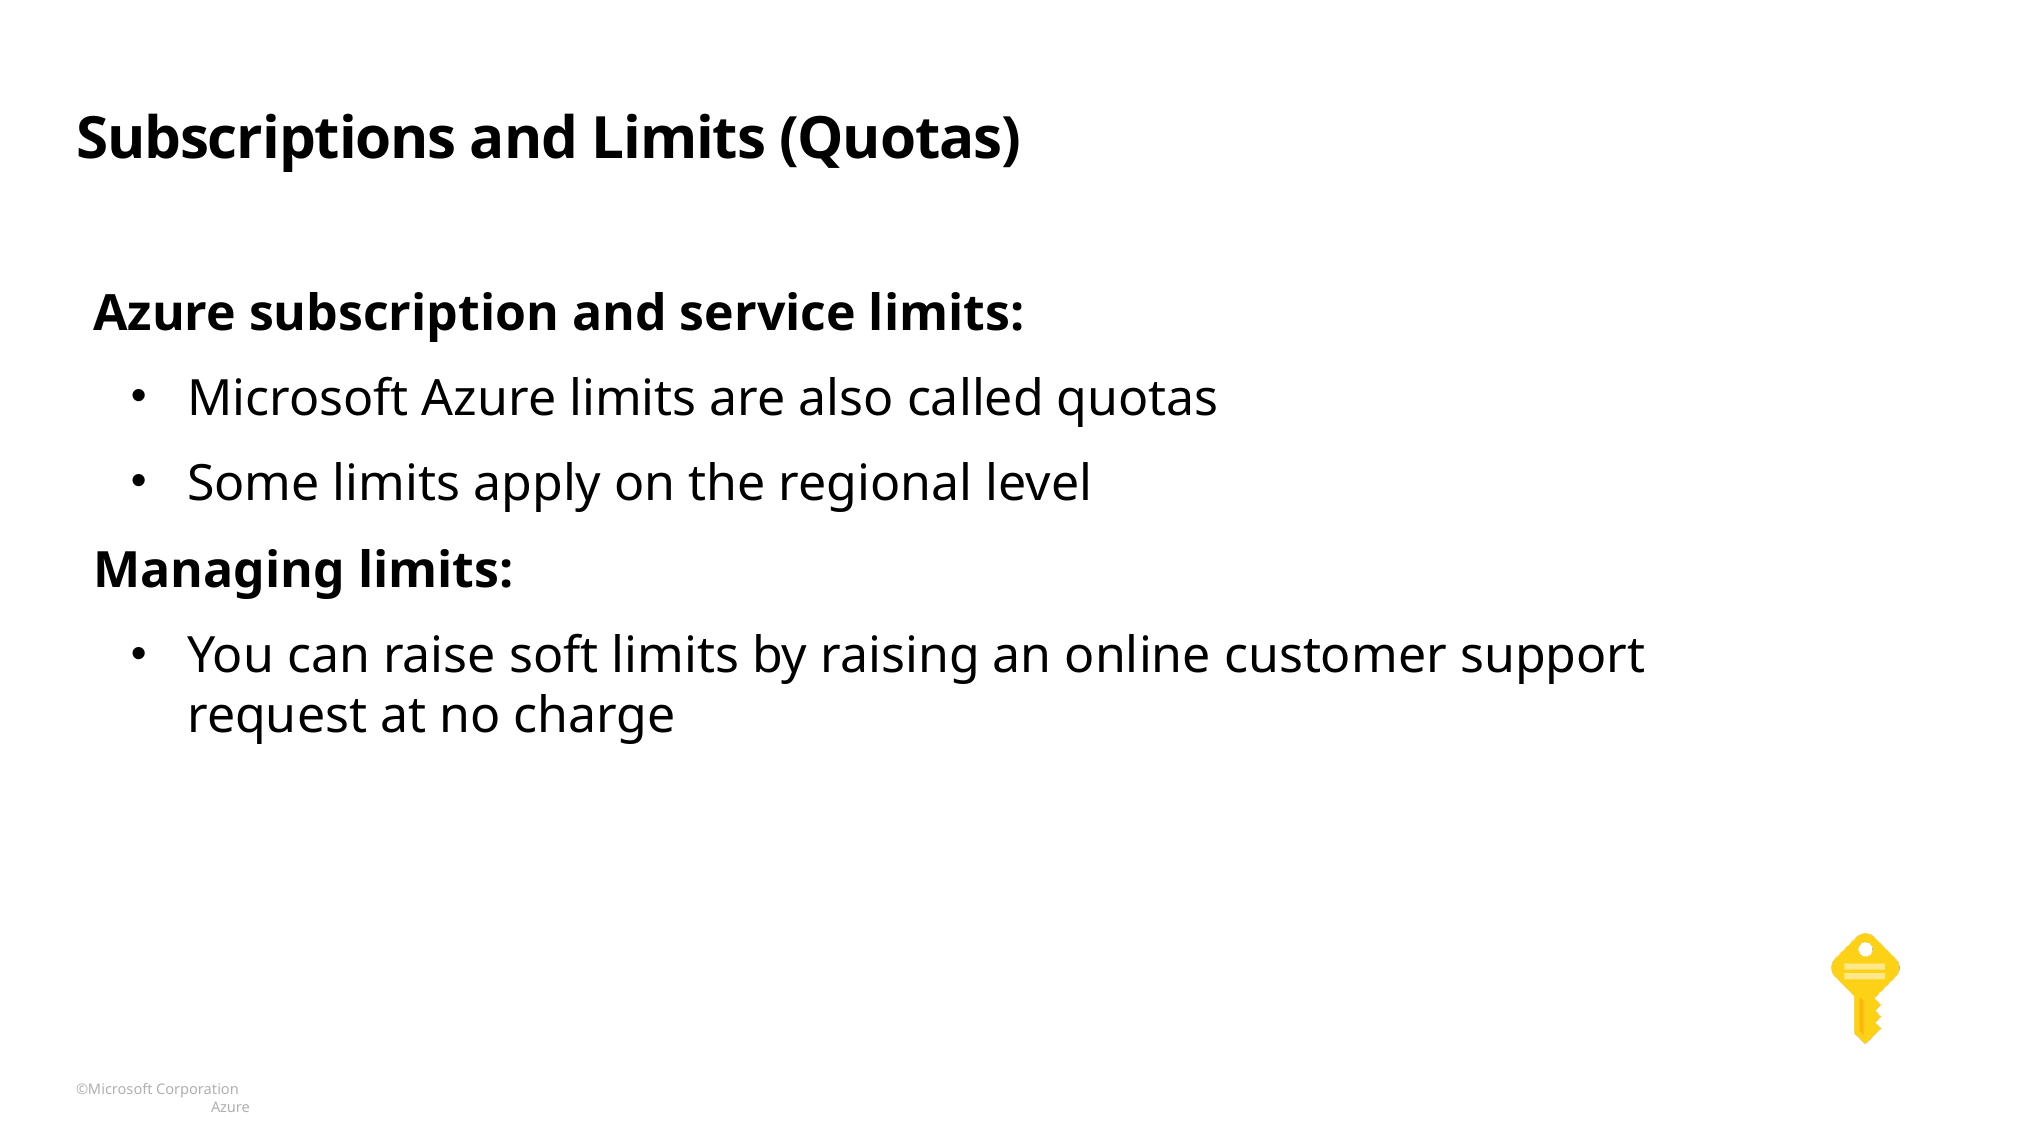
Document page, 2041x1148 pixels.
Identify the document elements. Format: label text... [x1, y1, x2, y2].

title Subscriptions and Limits (Quotas) [76, 103, 1969, 172]
picture [1808, 933, 1919, 1044]
list Azure subscription and service limits: Microsoft Azure limits are also called quotas Some limits apply on the regional level Managing limits: You can raise soft limits by raising an online customer support request at no charge [93, 290, 1829, 748]
